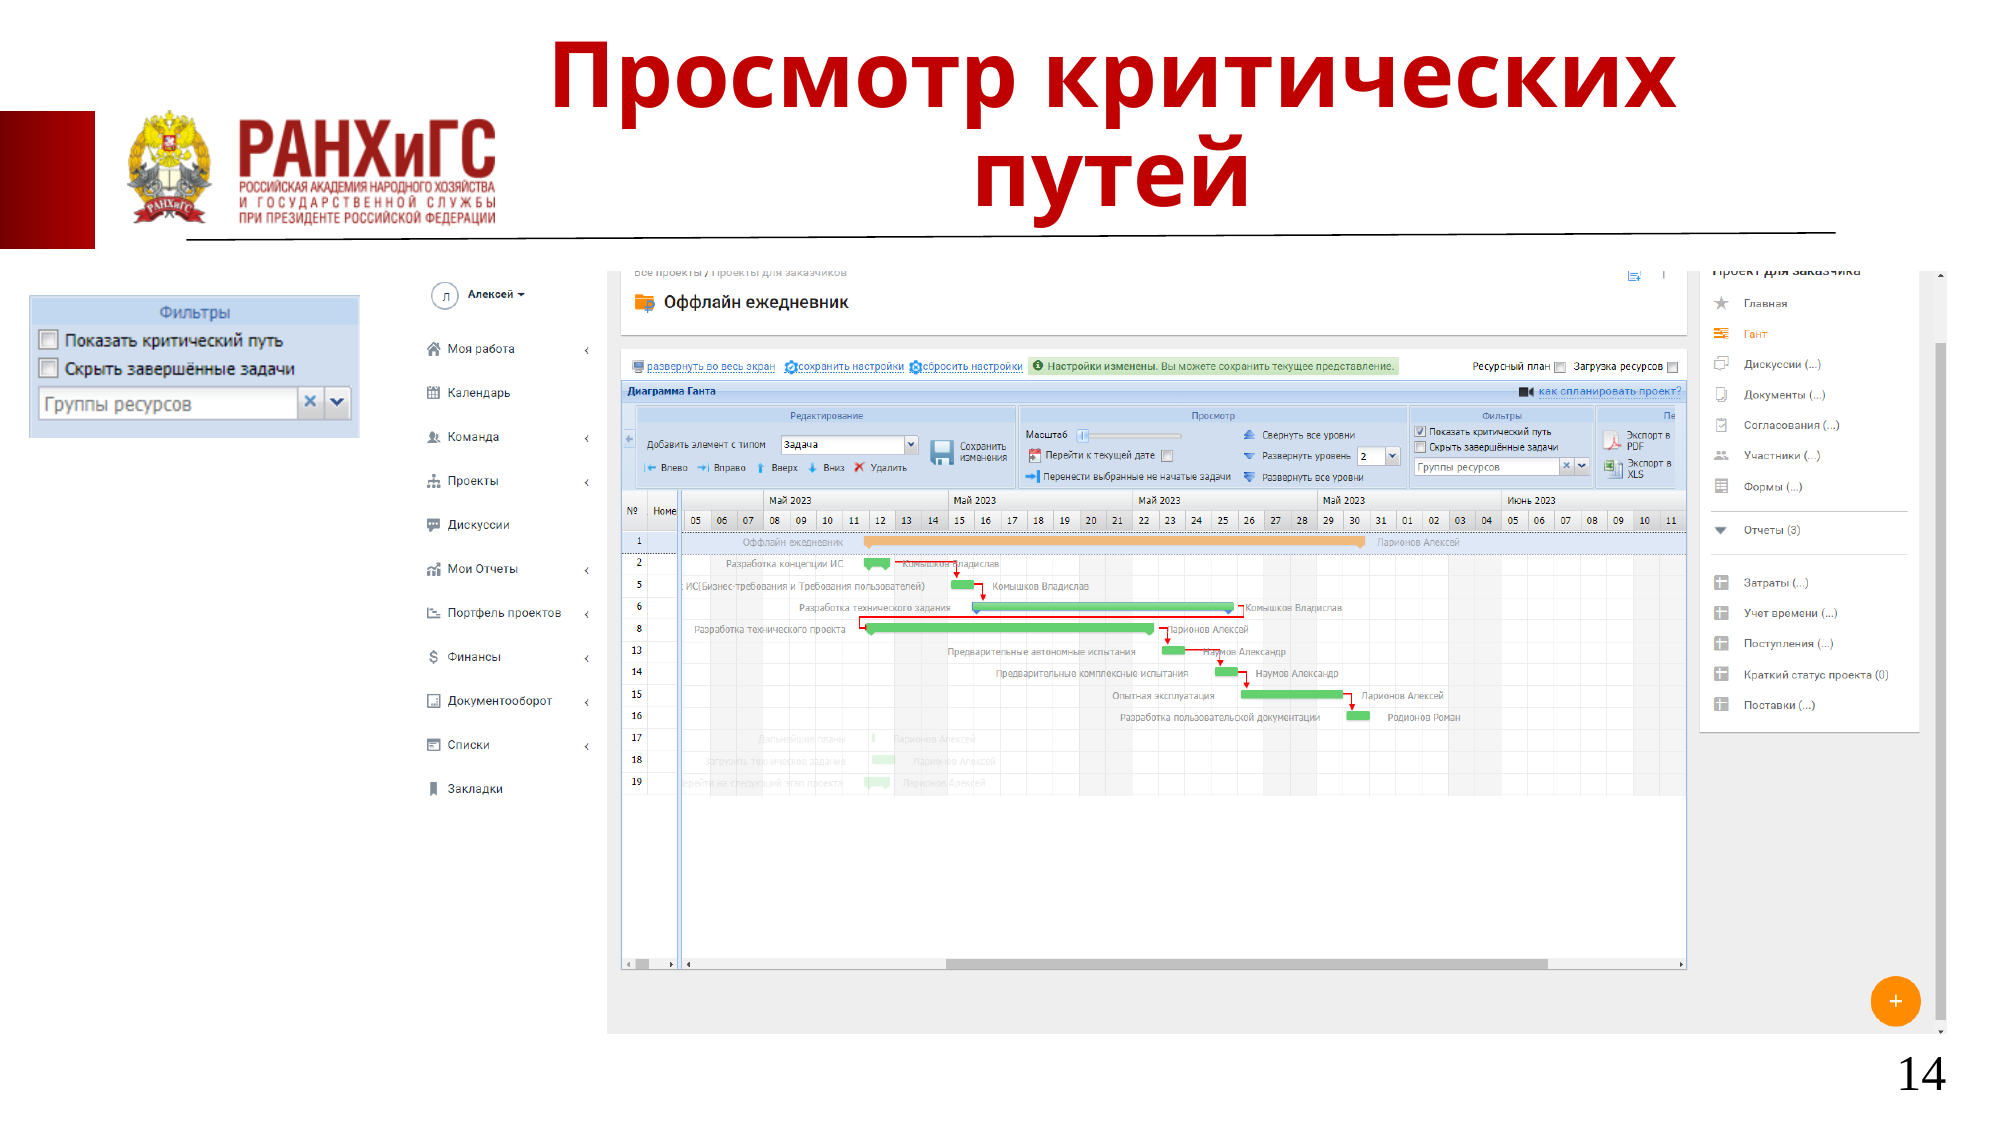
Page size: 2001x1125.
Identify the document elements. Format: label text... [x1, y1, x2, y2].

title Просмотр критических путей [512, 112, 1713, 227]
picture [29, 294, 360, 438]
text_box 2 [1881, 1033, 1962, 1104]
text_box [186, 232, 1836, 241]
picture [127, 110, 495, 226]
picture [413, 271, 1947, 1034]
picture [0, 111, 96, 250]
